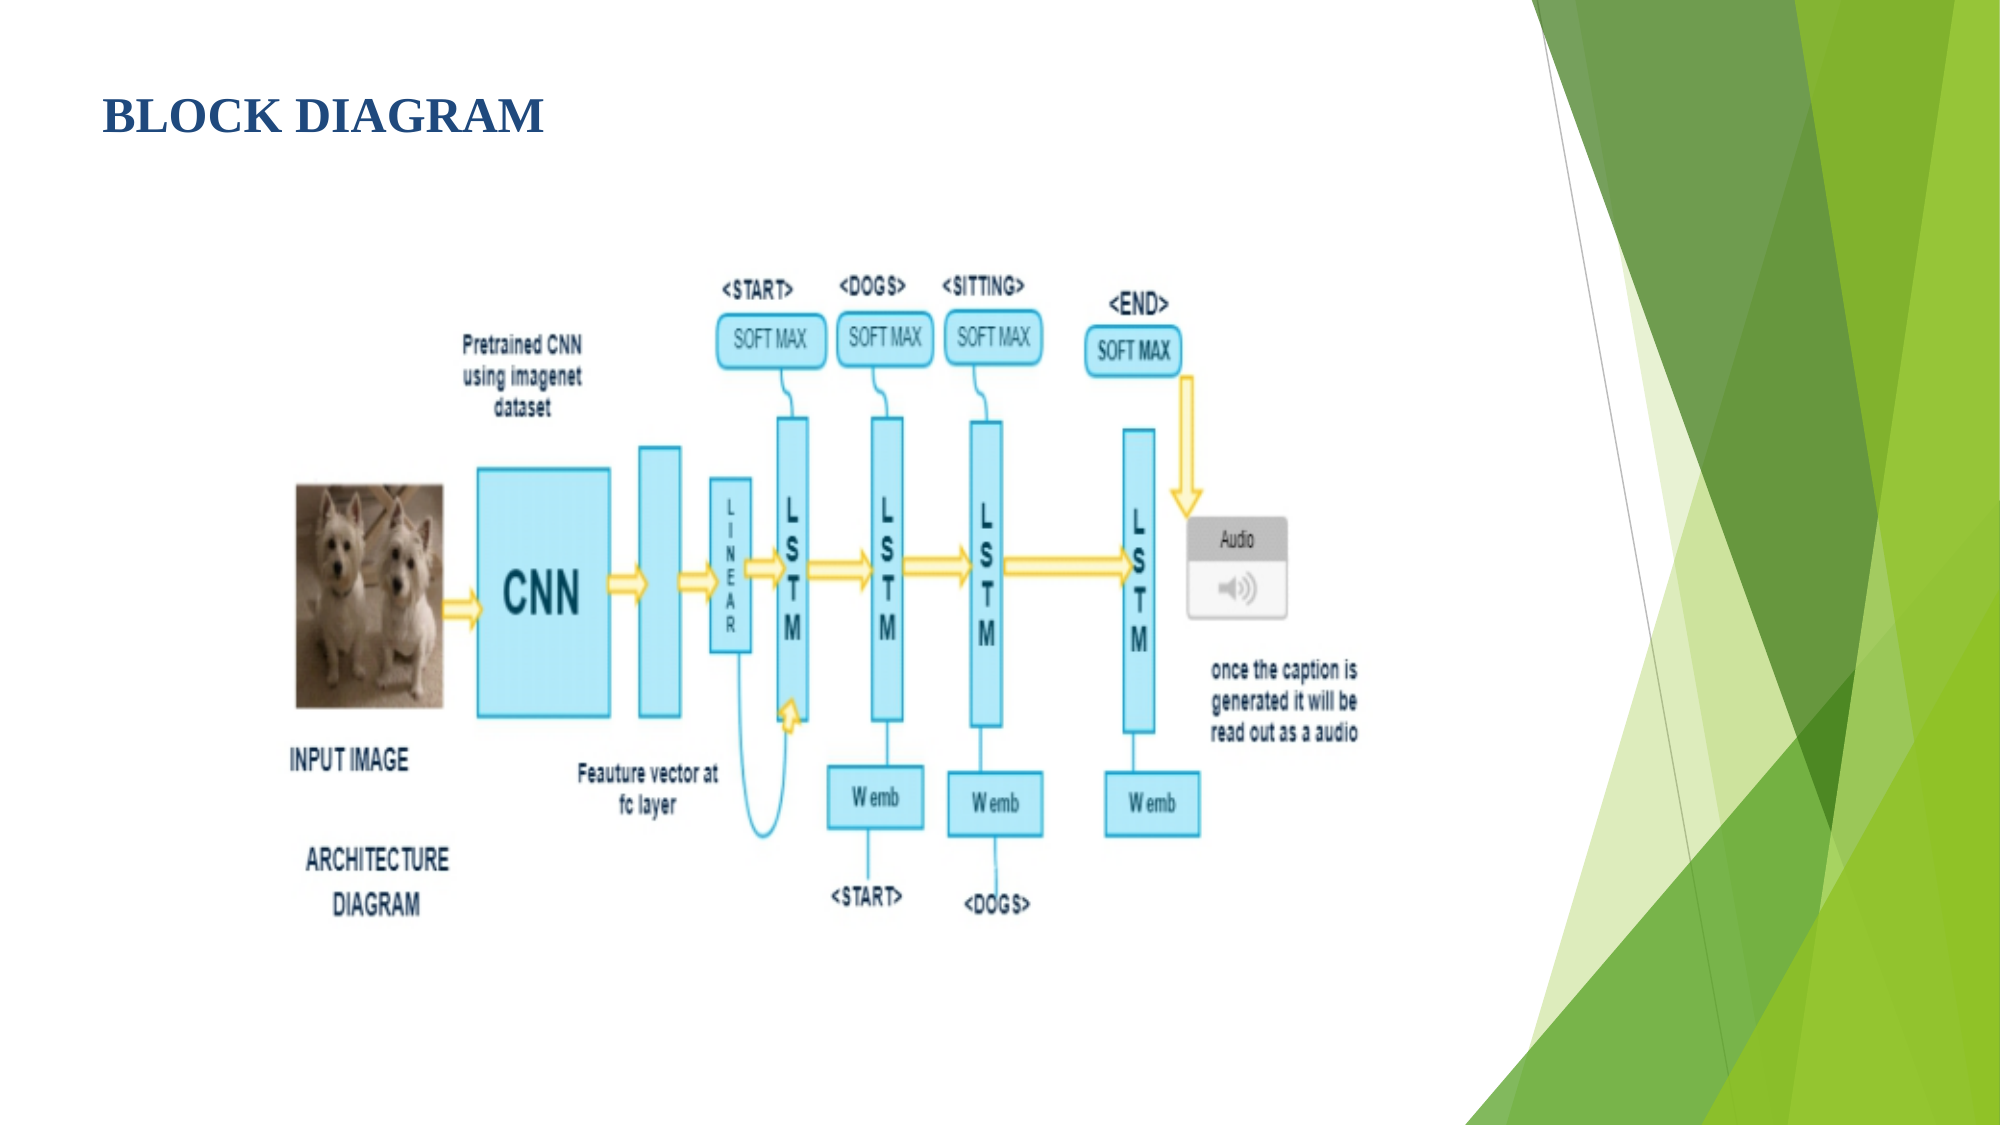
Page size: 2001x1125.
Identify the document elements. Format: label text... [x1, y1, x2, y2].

text_box BLOCK DIAGRAM [87, 74, 775, 150]
picture [214, 175, 1446, 1000]
